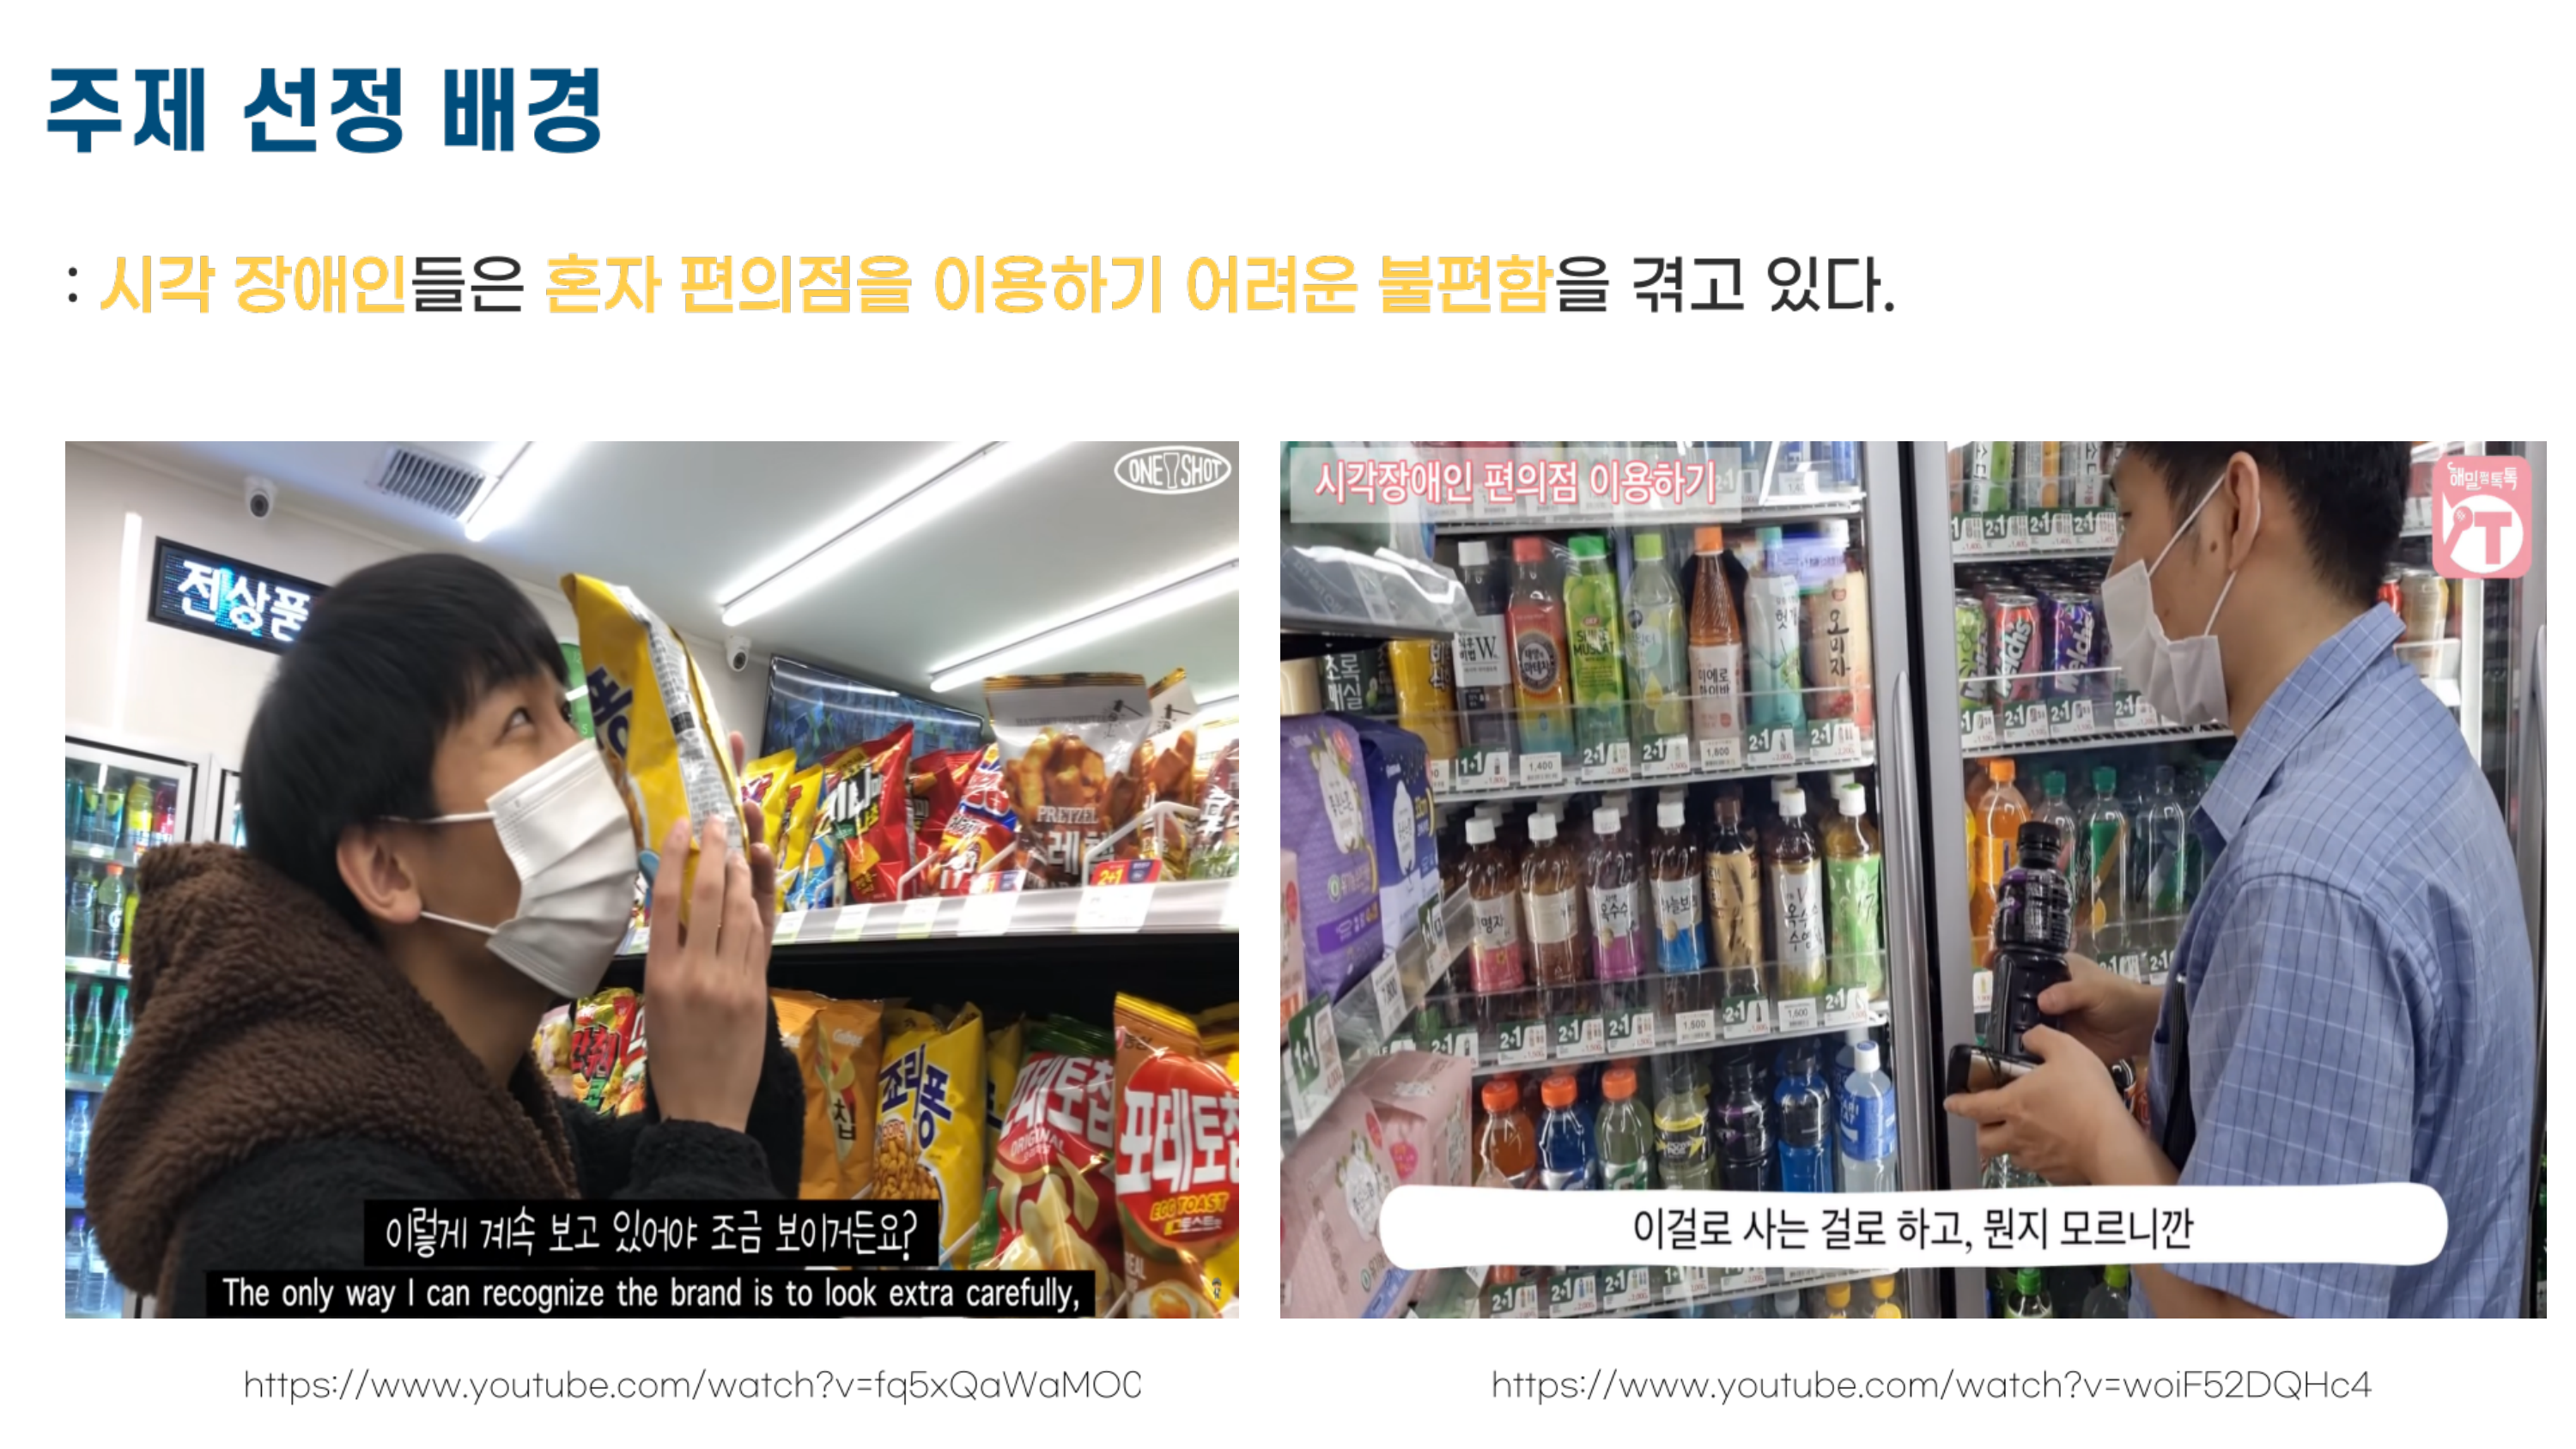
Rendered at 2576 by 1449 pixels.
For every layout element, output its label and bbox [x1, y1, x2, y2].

text_box [1280, 441, 2547, 1319]
picture [1282, 1361, 2376, 1420]
picture [220, 1361, 1142, 1420]
text_box [65, 441, 1239, 1319]
picture [56, 239, 1926, 343]
picture [27, 33, 643, 194]
